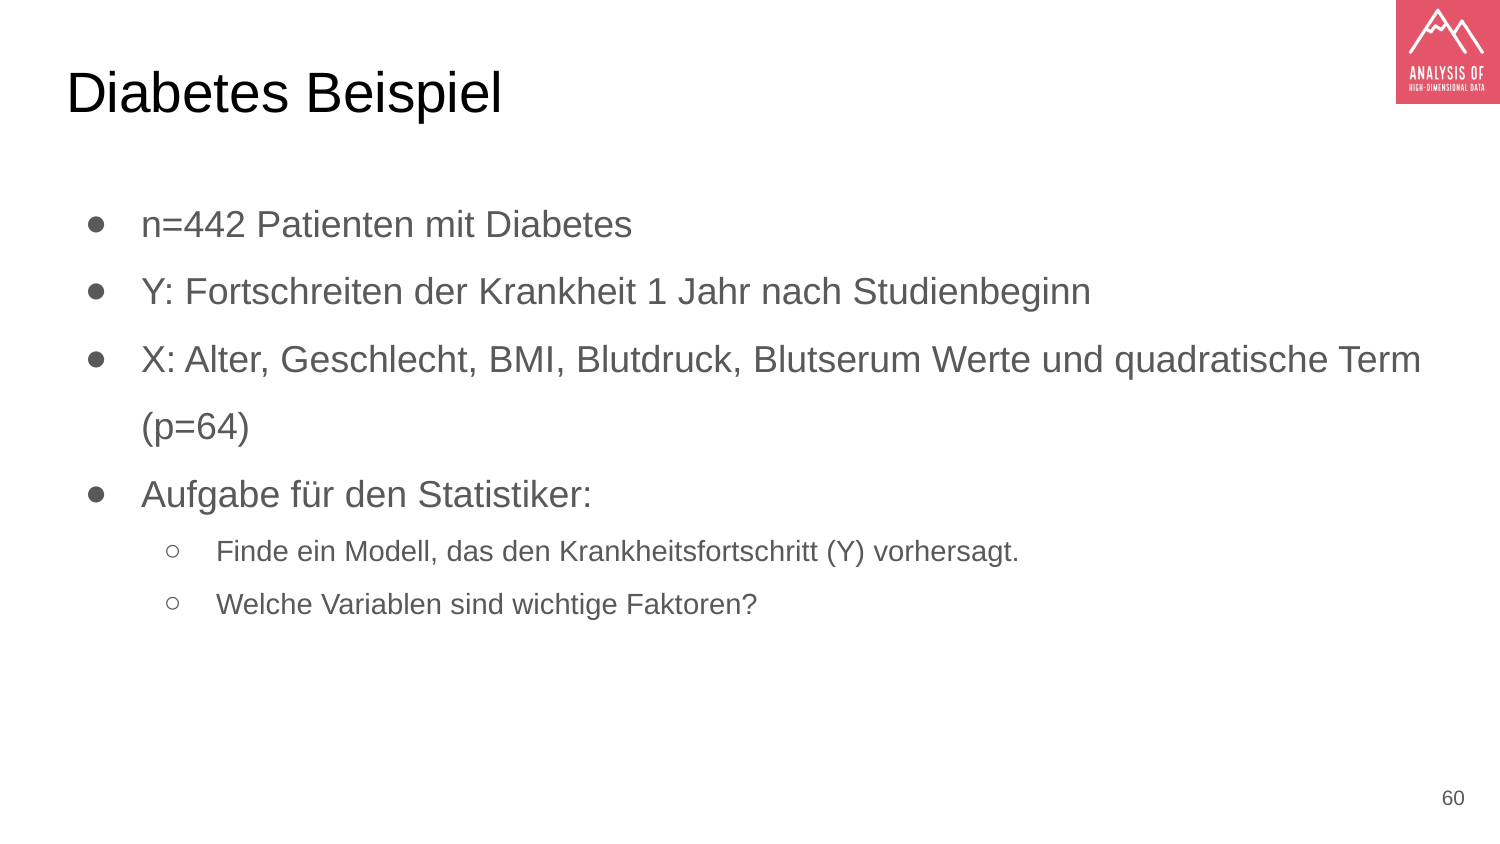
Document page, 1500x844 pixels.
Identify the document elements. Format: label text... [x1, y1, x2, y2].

slide_number ‹#› [1389, 764, 1480, 830]
list n=442 Patienten mit Diabetes Y: Fortschreiten der Krankheit 1 Jahr nach Studienbeginn X: Alter, Geschlecht, BMI, Blutdruck, Blutserum Werte und quadratische Term (p=64) Aufgabe für den Statistiker: Finde ein Modell, das den Krankheitsfortschritt (Y) vorhersagt. Welche Variablen sind wichtige Faktoren? [51, 162, 1449, 750]
picture [1396, 0, 1500, 104]
title Diabetes Beispiel [51, 40, 1449, 135]
